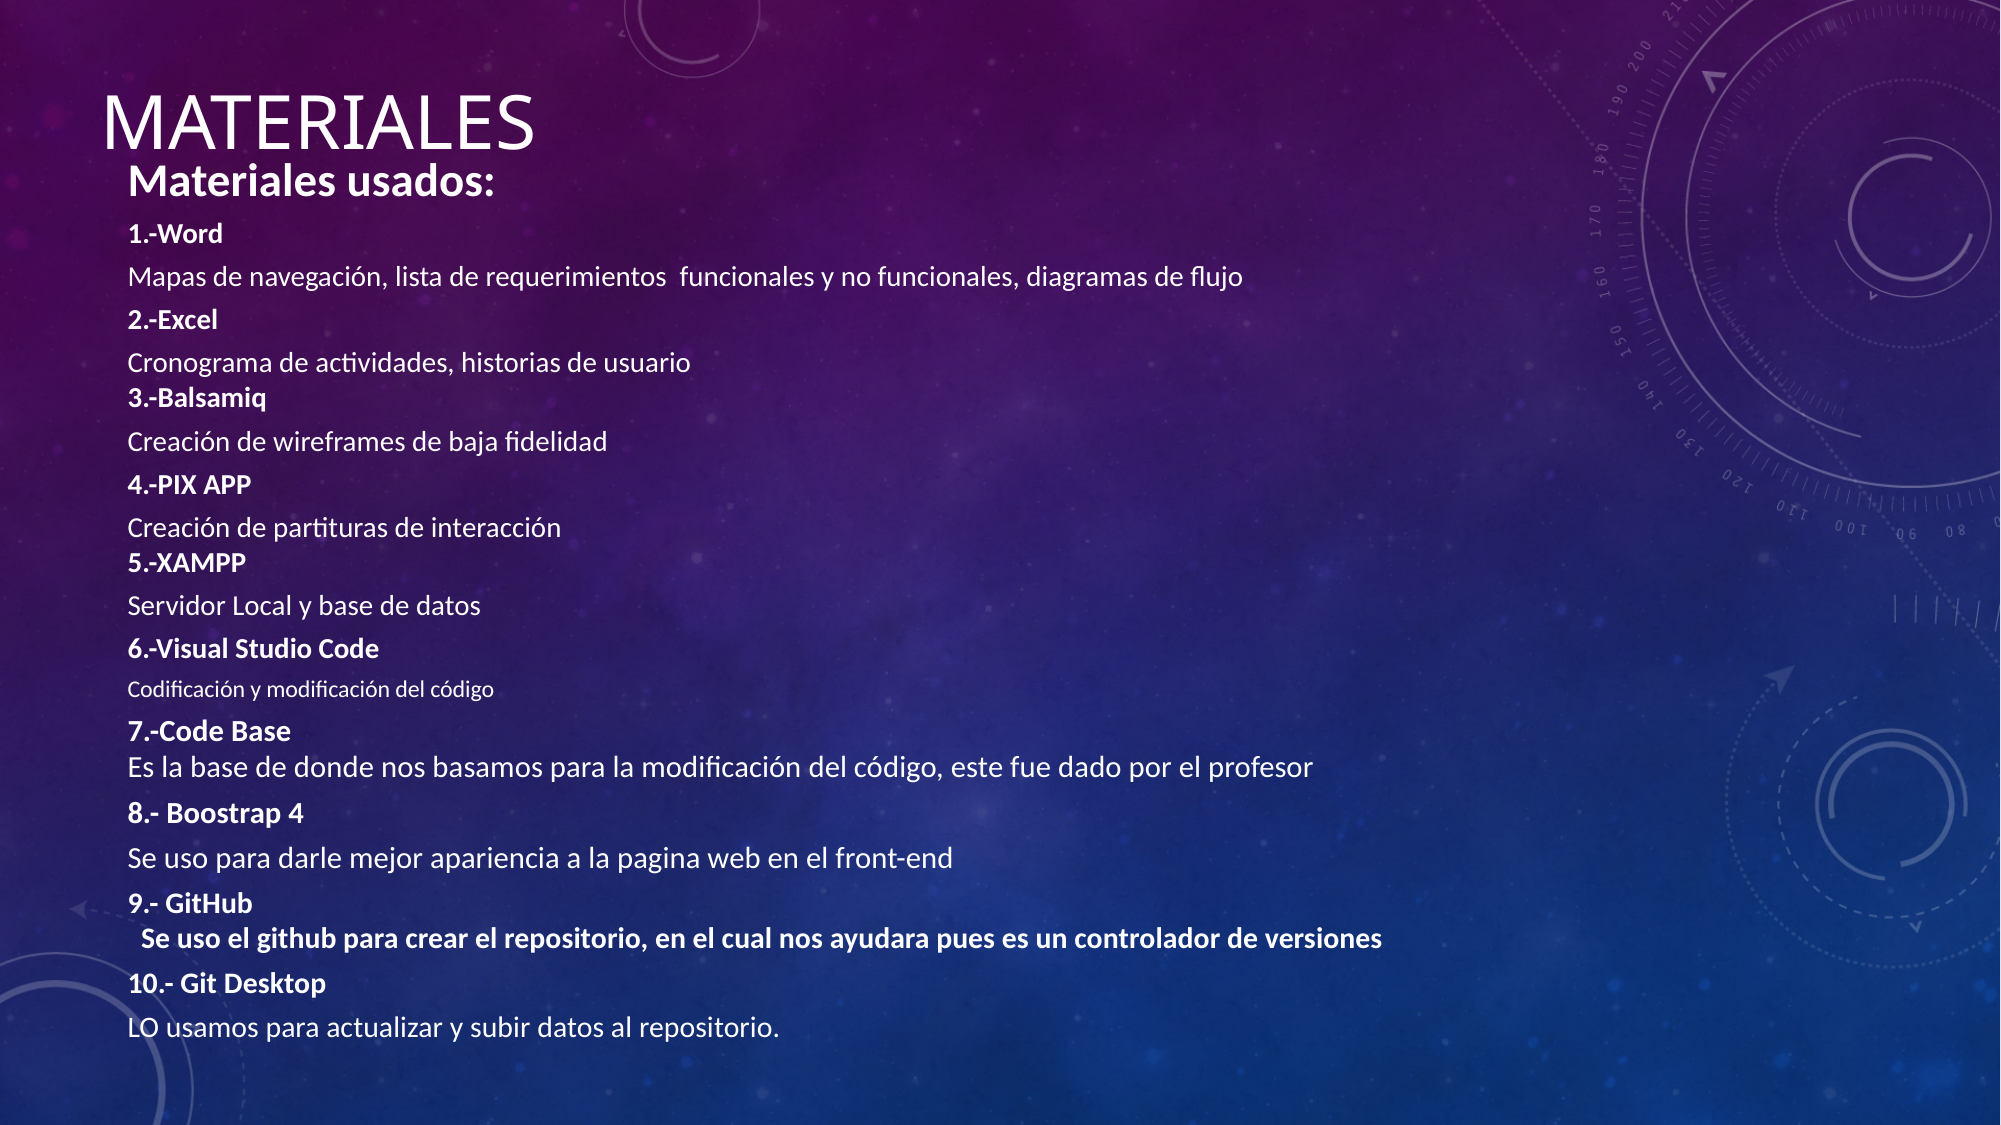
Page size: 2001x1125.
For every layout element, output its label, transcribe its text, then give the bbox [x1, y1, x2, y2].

picture [0, 0, 2001, 1125]
title Materiales [85, 0, 1748, 239]
list Materiales usados: 1.-Word Mapas de navegación, lista de requerimientos funcionales y no funcionales, diagramas de flujo 2.-Excel Cronograma de actividades, historias de usuario 3.-Balsamiq Creación de wireframes de baja fidelidad 4.-PIX APP Creación de partituras de interacción 5.-XAMPP Servidor Local y base de datos 6.-Visual Studio Code Codificación y modificación del código 7.-Code Base Es la base de donde nos basamos para la modificación del código, este fue dado por el profesor 8.- Boostrap 4 Se uso para darle mejor apariencia a la pagina web en el front-end 9.- GitHub Se uso el github para crear el repositorio, en el cual nos ayudara pues es un controlador de versiones 10.- Git Desktop LO usamos para actualizar y subir datos al repositorio. [112, 131, 1775, 1062]
